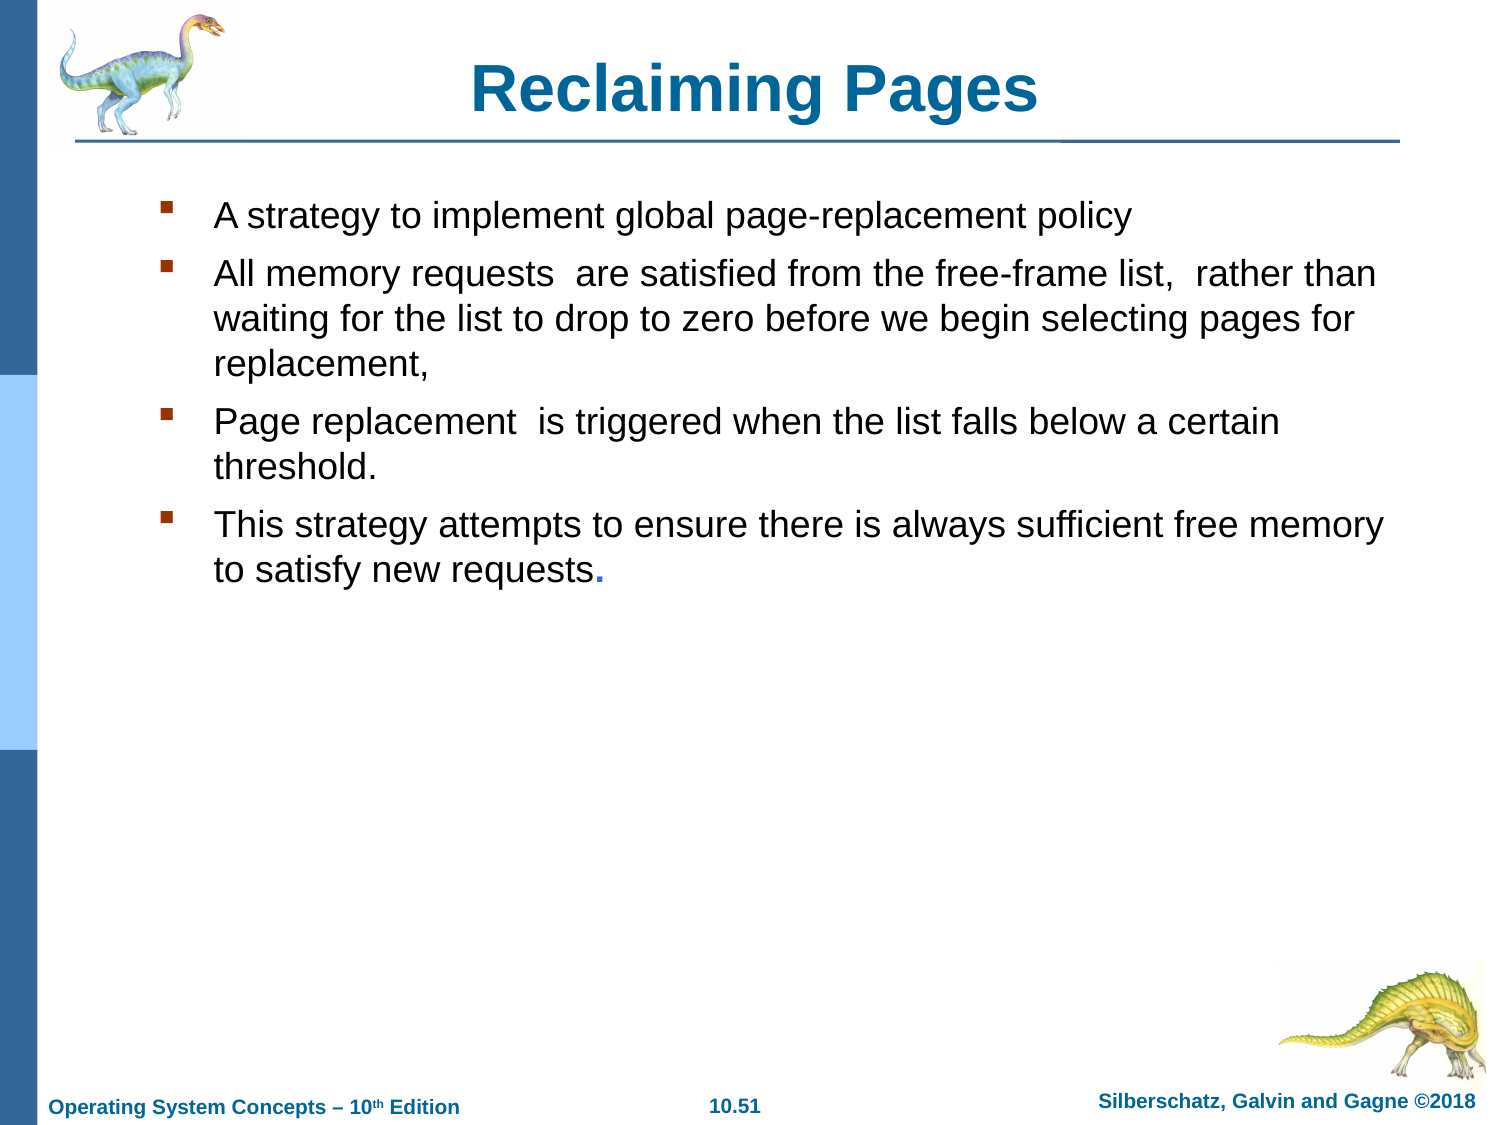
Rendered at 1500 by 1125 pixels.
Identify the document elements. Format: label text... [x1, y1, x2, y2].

picture [46, 0, 243, 149]
list A strategy to implement global page-replacement policy All memory requests are satisfied from the free-frame list, rather than waiting for the list to drop to zero before we begin selecting pages for replacement, Page replacement is triggered when the list falls below a certain threshold. This strategy attempts to ensure there is always sufficient free memory to satisfy new requests. [142, 183, 1401, 917]
title Reclaiming Pages [155, 38, 1356, 133]
picture [1275, 959, 1486, 1090]
